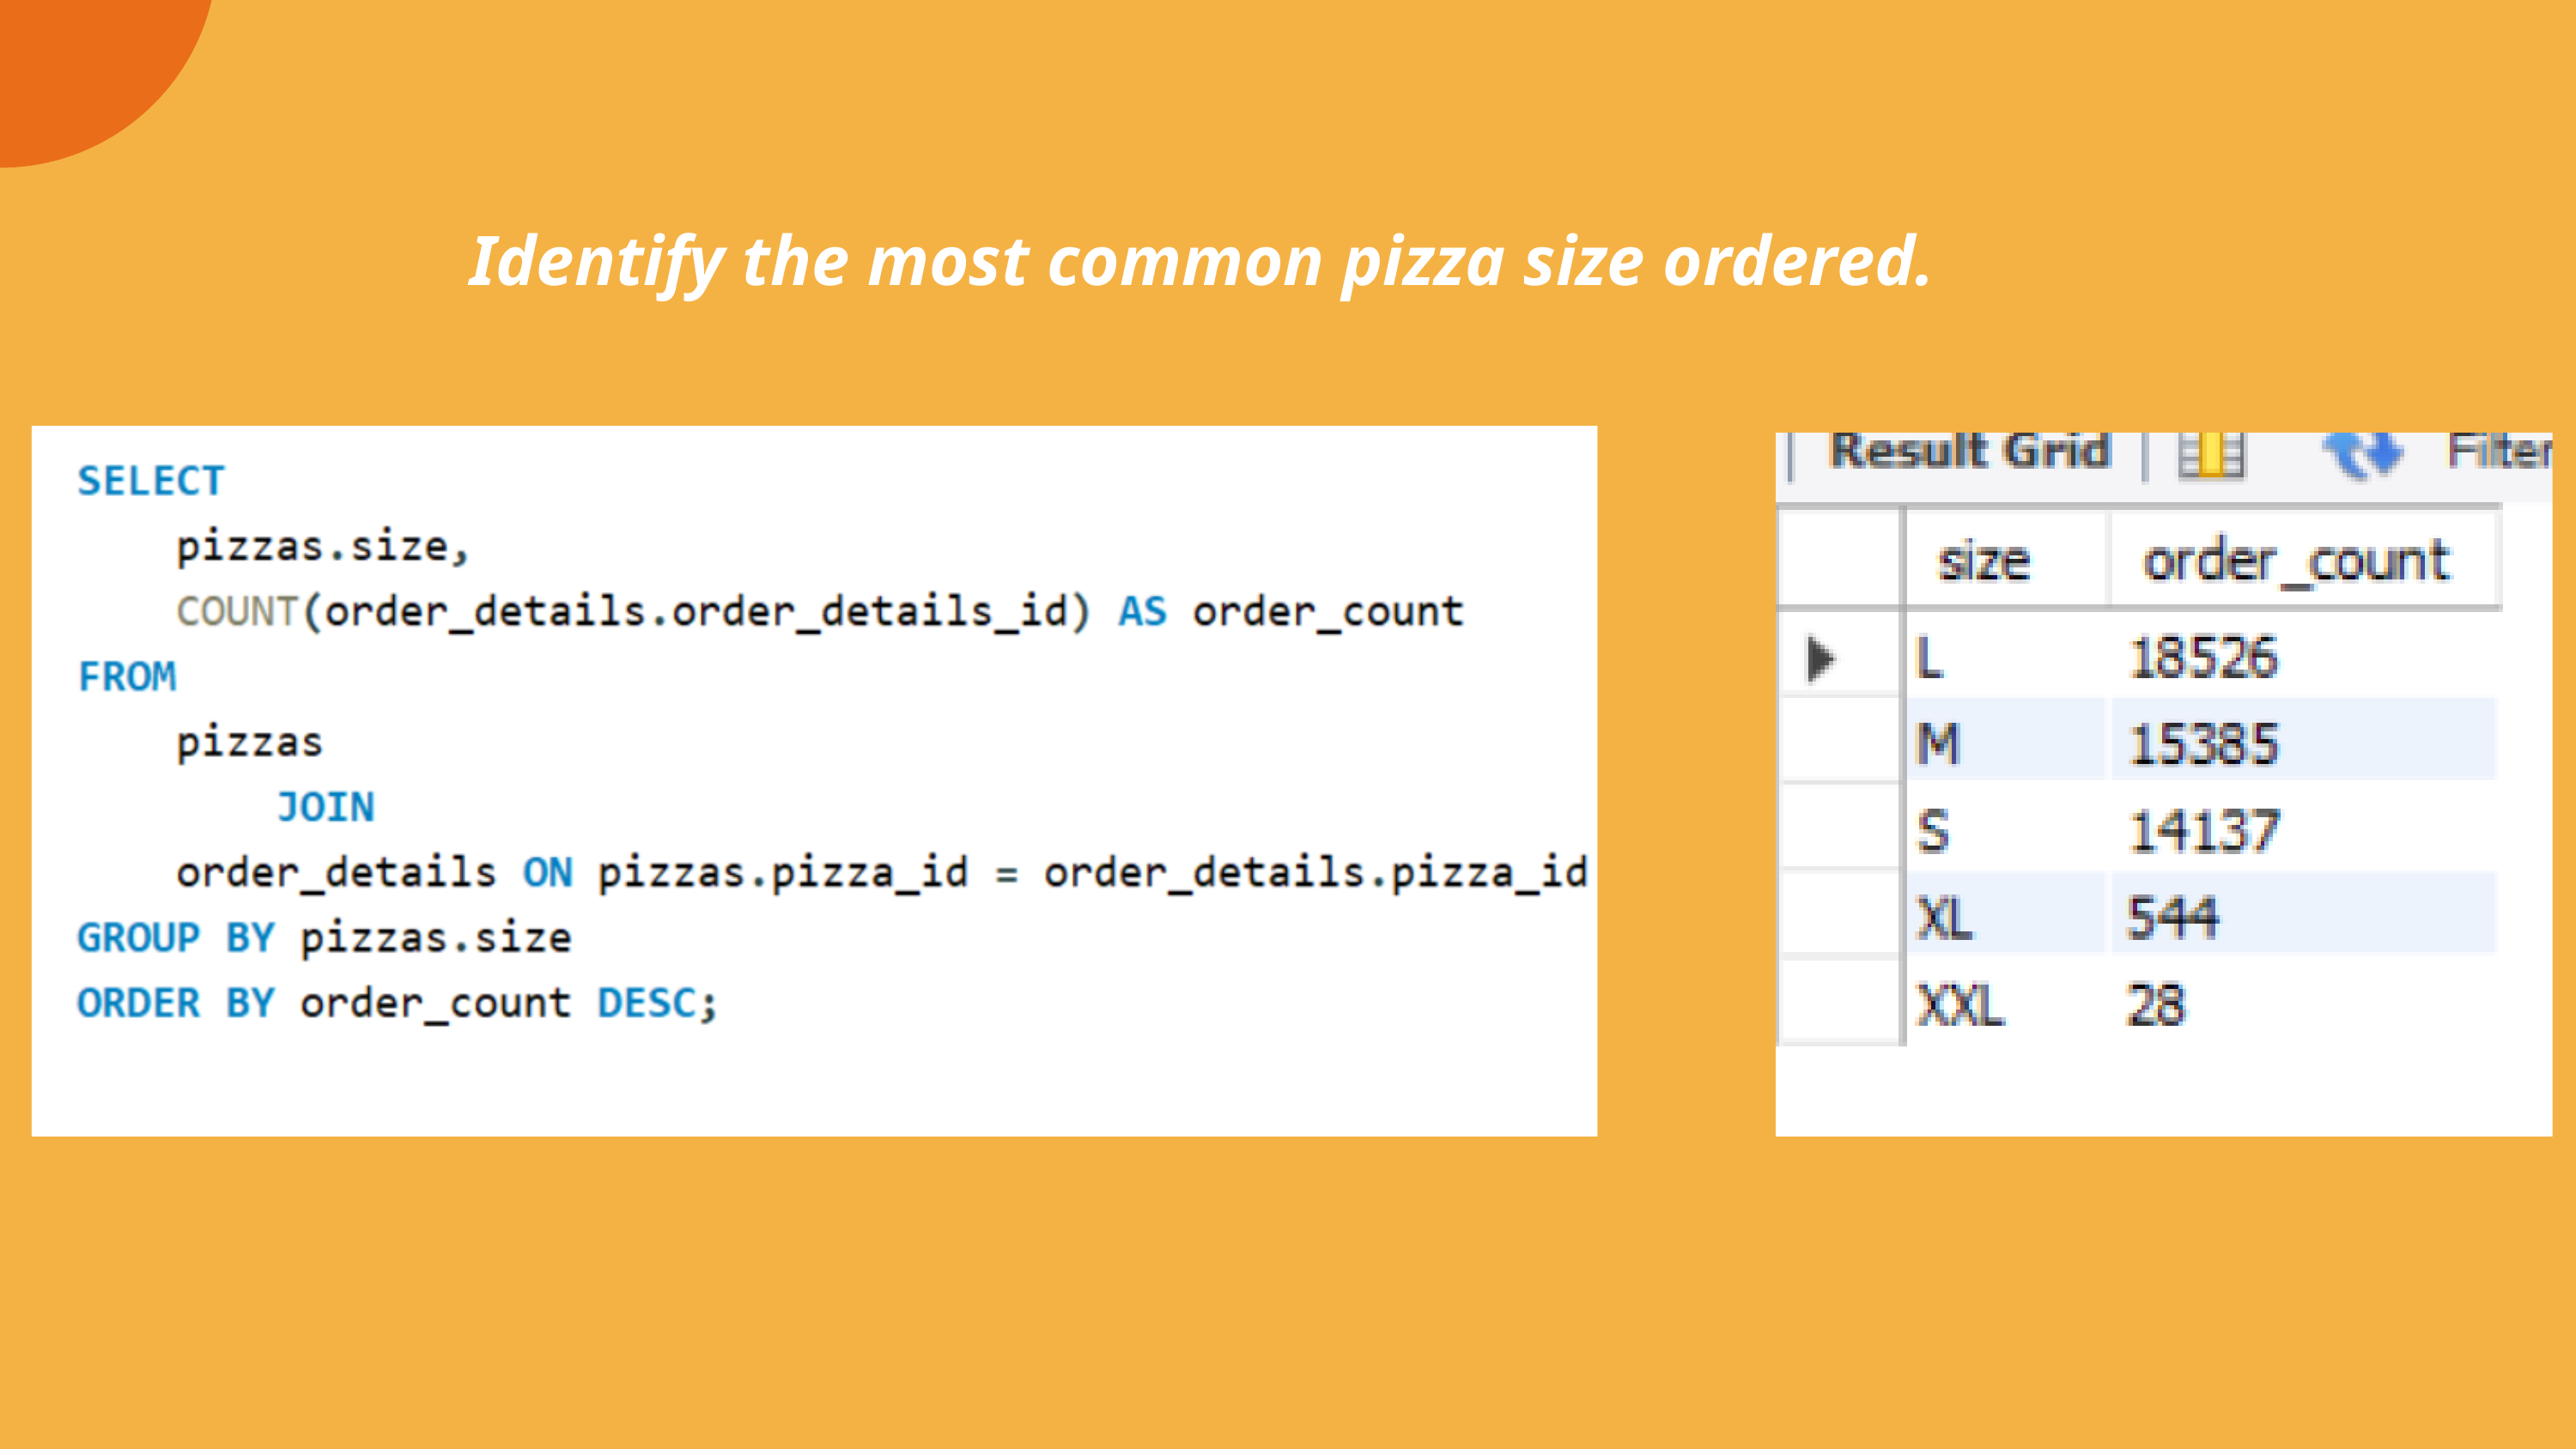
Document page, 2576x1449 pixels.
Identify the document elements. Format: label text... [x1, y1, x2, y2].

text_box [0, 0, 218, 168]
text_box [1776, 433, 2553, 1137]
text_box [31, 426, 1598, 1137]
text_box Identify the most common pizza size ordered. [380, 203, 2024, 300]
